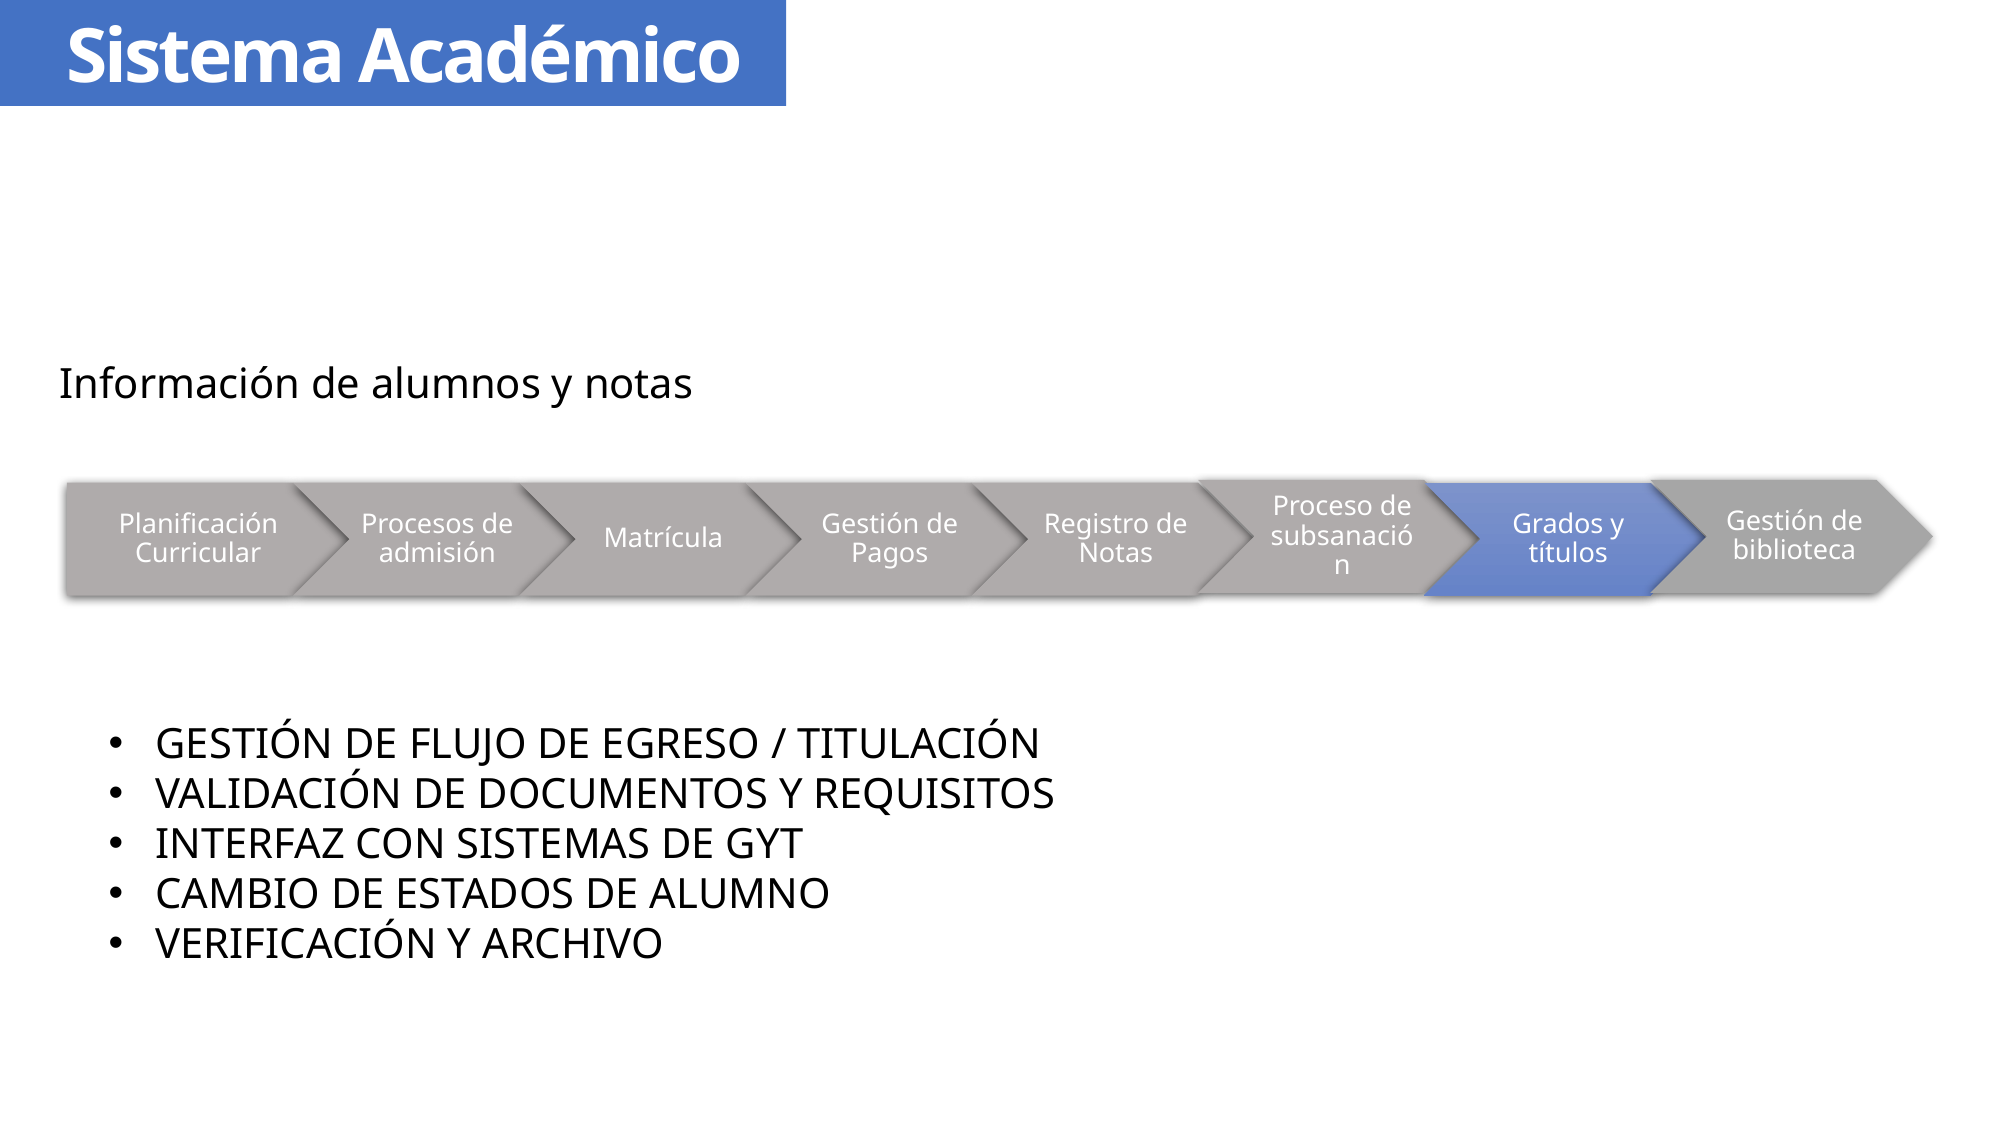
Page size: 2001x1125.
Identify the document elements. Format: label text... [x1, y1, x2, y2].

text_box Información de alumnos y notas [44, 349, 709, 415]
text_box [65, 431, 1935, 642]
text_box [0, 0, 787, 107]
text_box GESTIÓN DE FLUJO DE EGRESO / TITULACIÓN VALIDACIÓN DE DOCUMENTOS Y REQUISITOS INTERFAZ CON SISTEMAS DE GYT CAMBIO DE ESTADOS DE ALUMNO VERIFICACIÓN Y ARCHIVO [93, 709, 1071, 975]
text_box Sistema Académico [52, 0, 772, 105]
